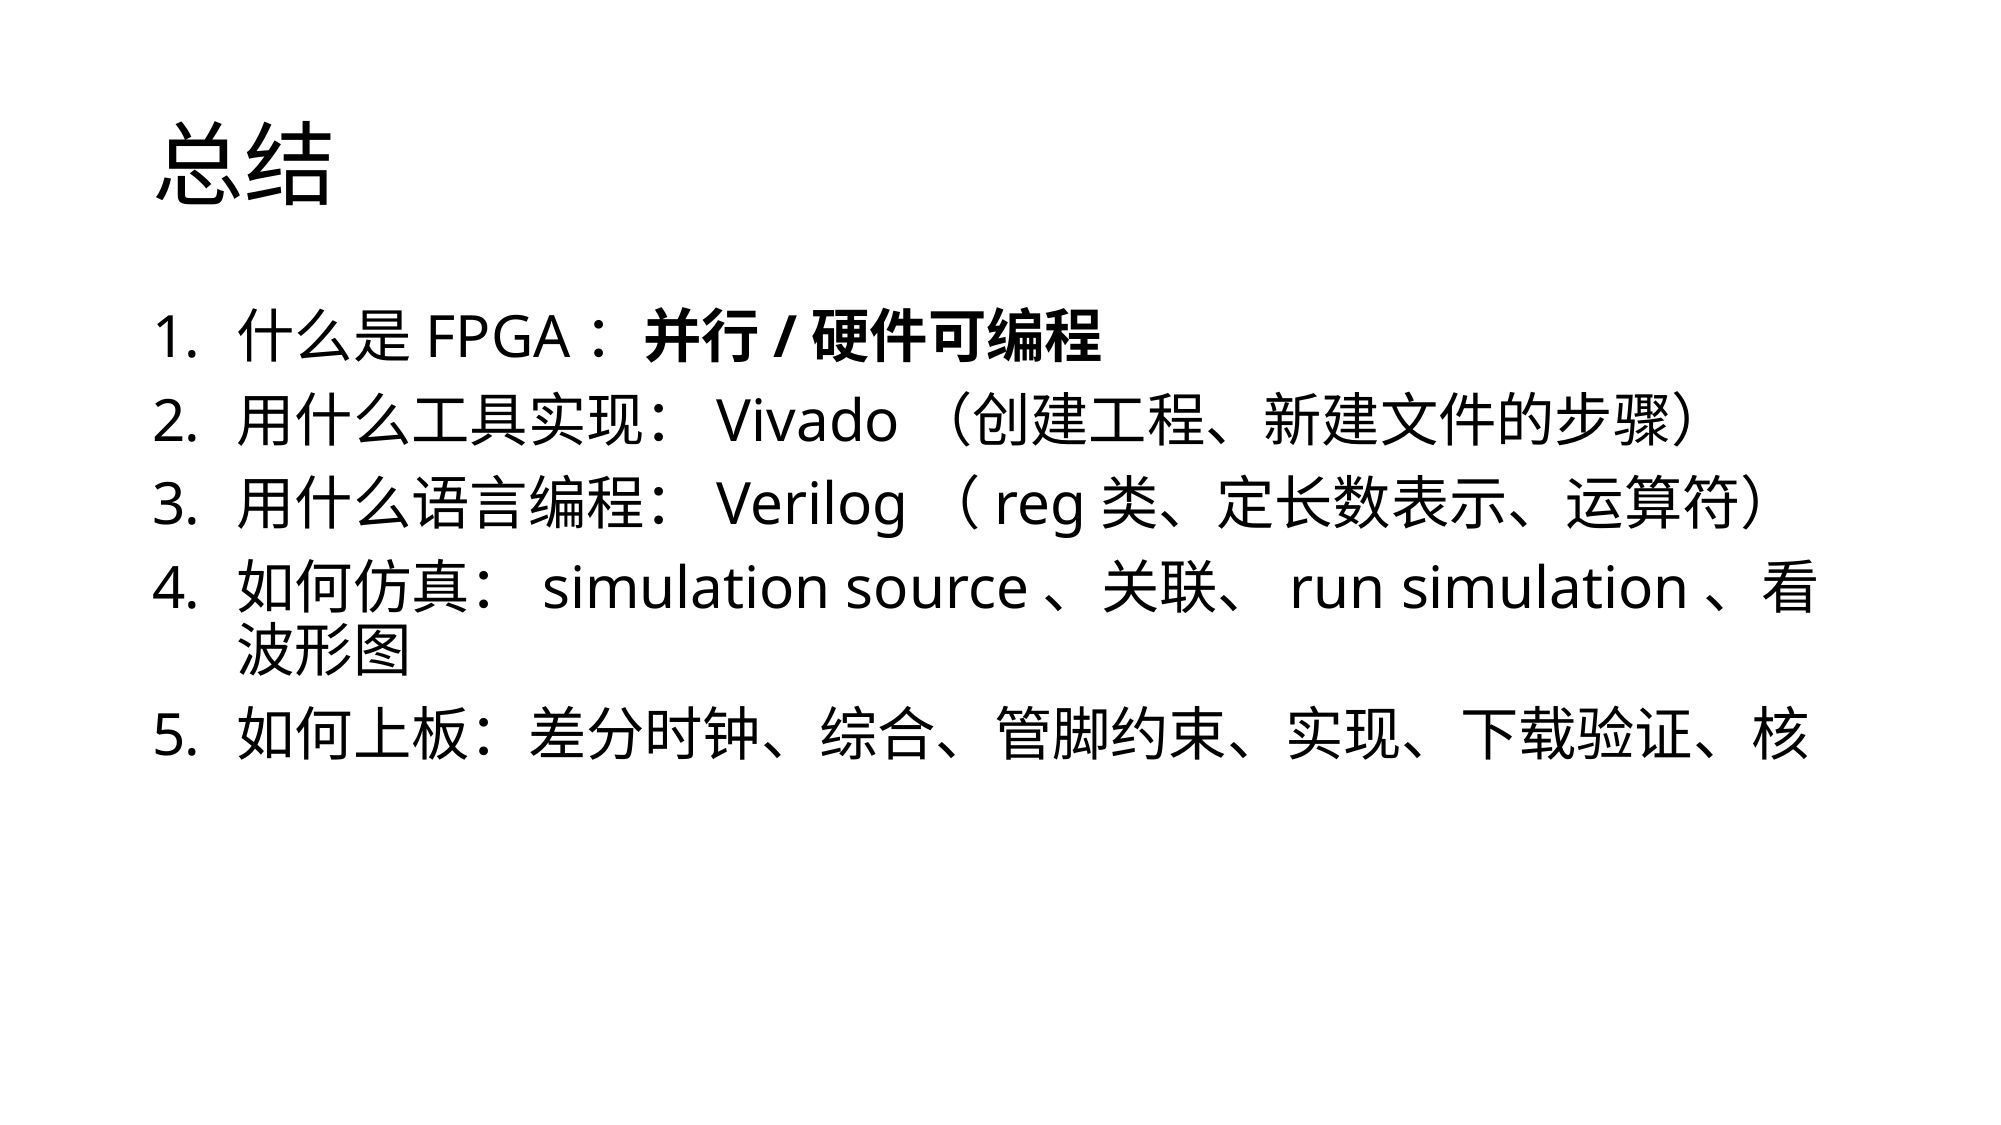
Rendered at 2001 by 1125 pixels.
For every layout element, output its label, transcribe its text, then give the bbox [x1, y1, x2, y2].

list 什么是FPGA：并行/硬件可编程 用什么工具实现：Vivado（创建工程、新建文件的步骤） 用什么语言编程：Verilog（reg类、定长数表示、运算符） 如何仿真：simulation source、关联、run simulation、看波形图 如何上板：差分时钟、综合、管脚约束、实现、下载验证、核 [137, 299, 1863, 1014]
title 总结 [137, 59, 1863, 278]
